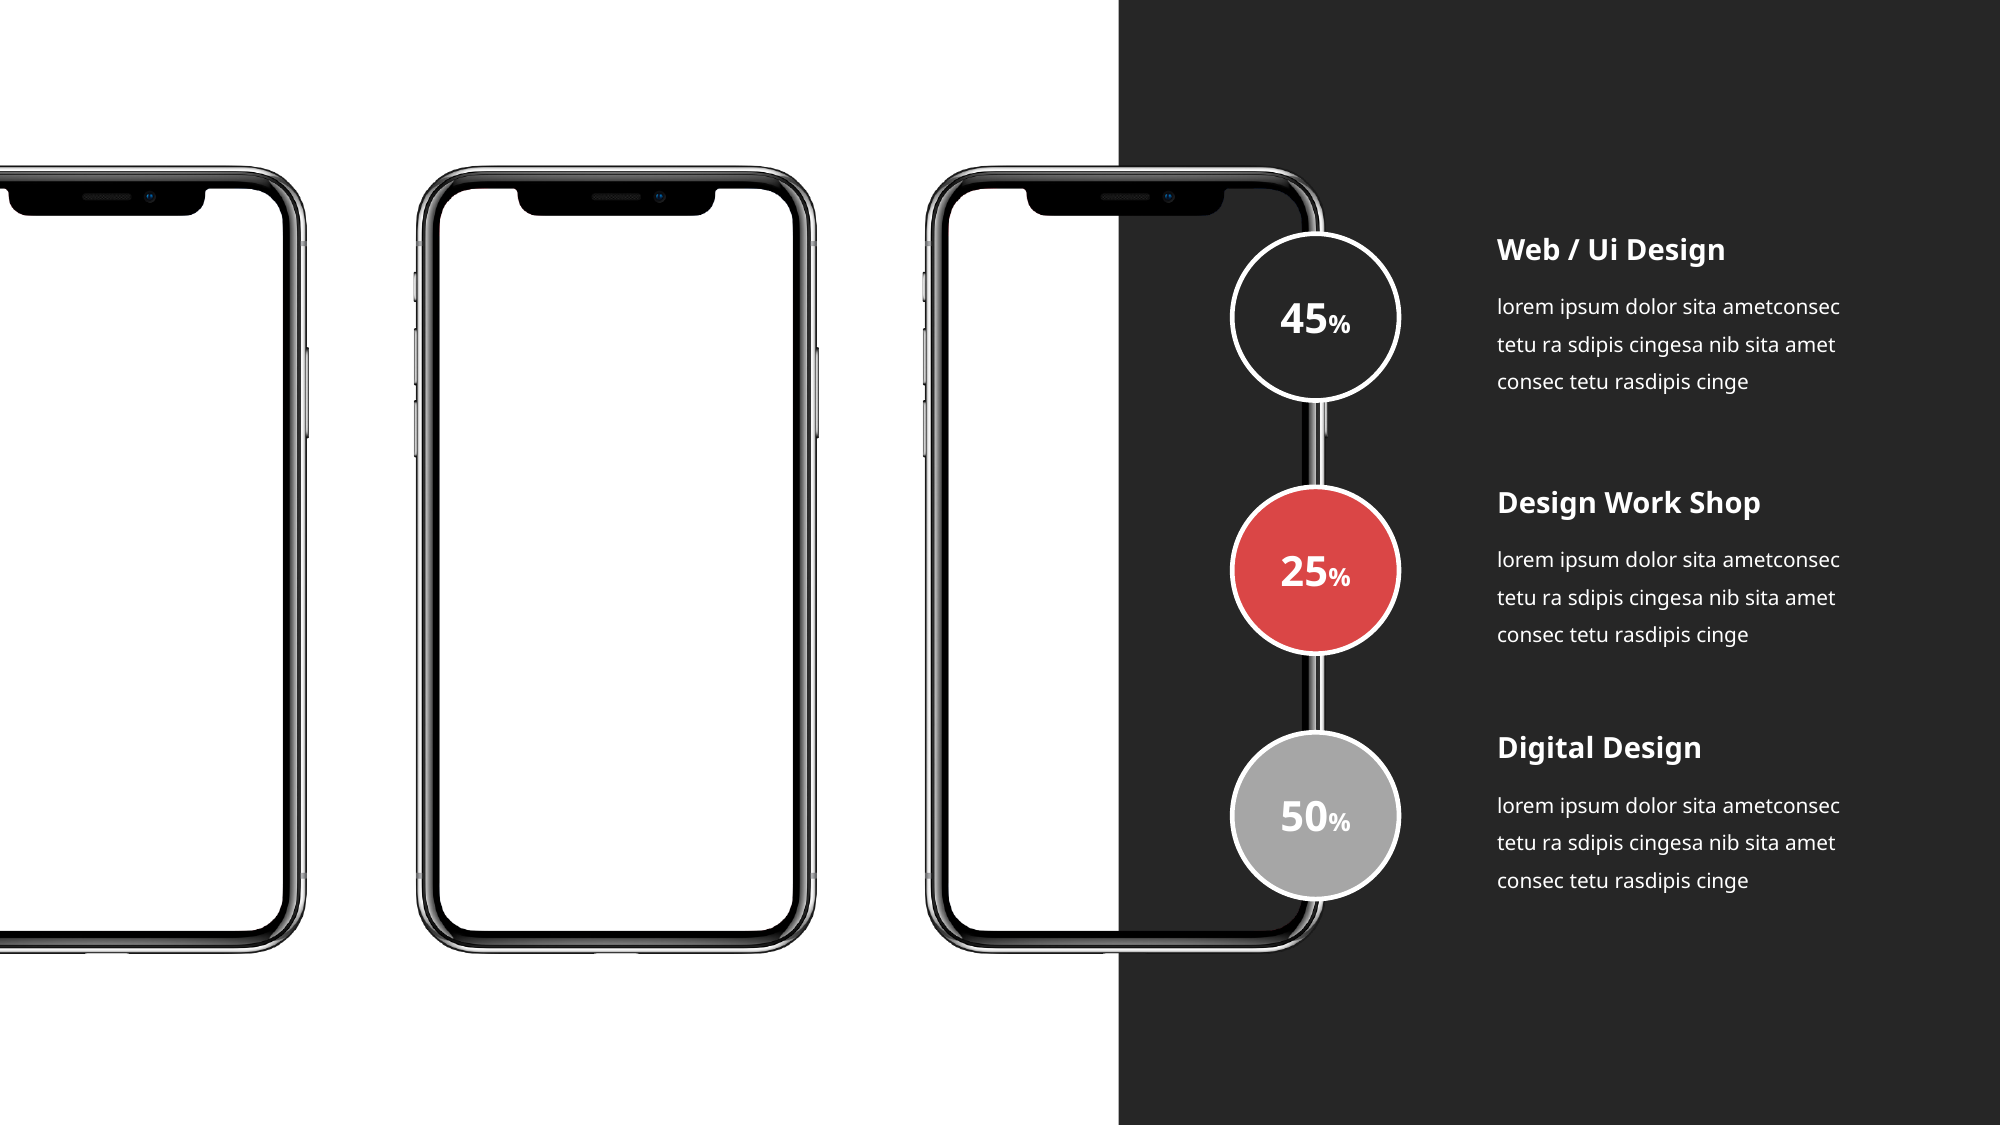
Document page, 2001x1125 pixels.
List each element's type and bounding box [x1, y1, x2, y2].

picture [0, 163, 310, 962]
text_box [1232, 223, 1870, 902]
text_box [1118, 0, 2000, 1125]
picture [412, 163, 820, 962]
picture [921, 163, 1329, 962]
